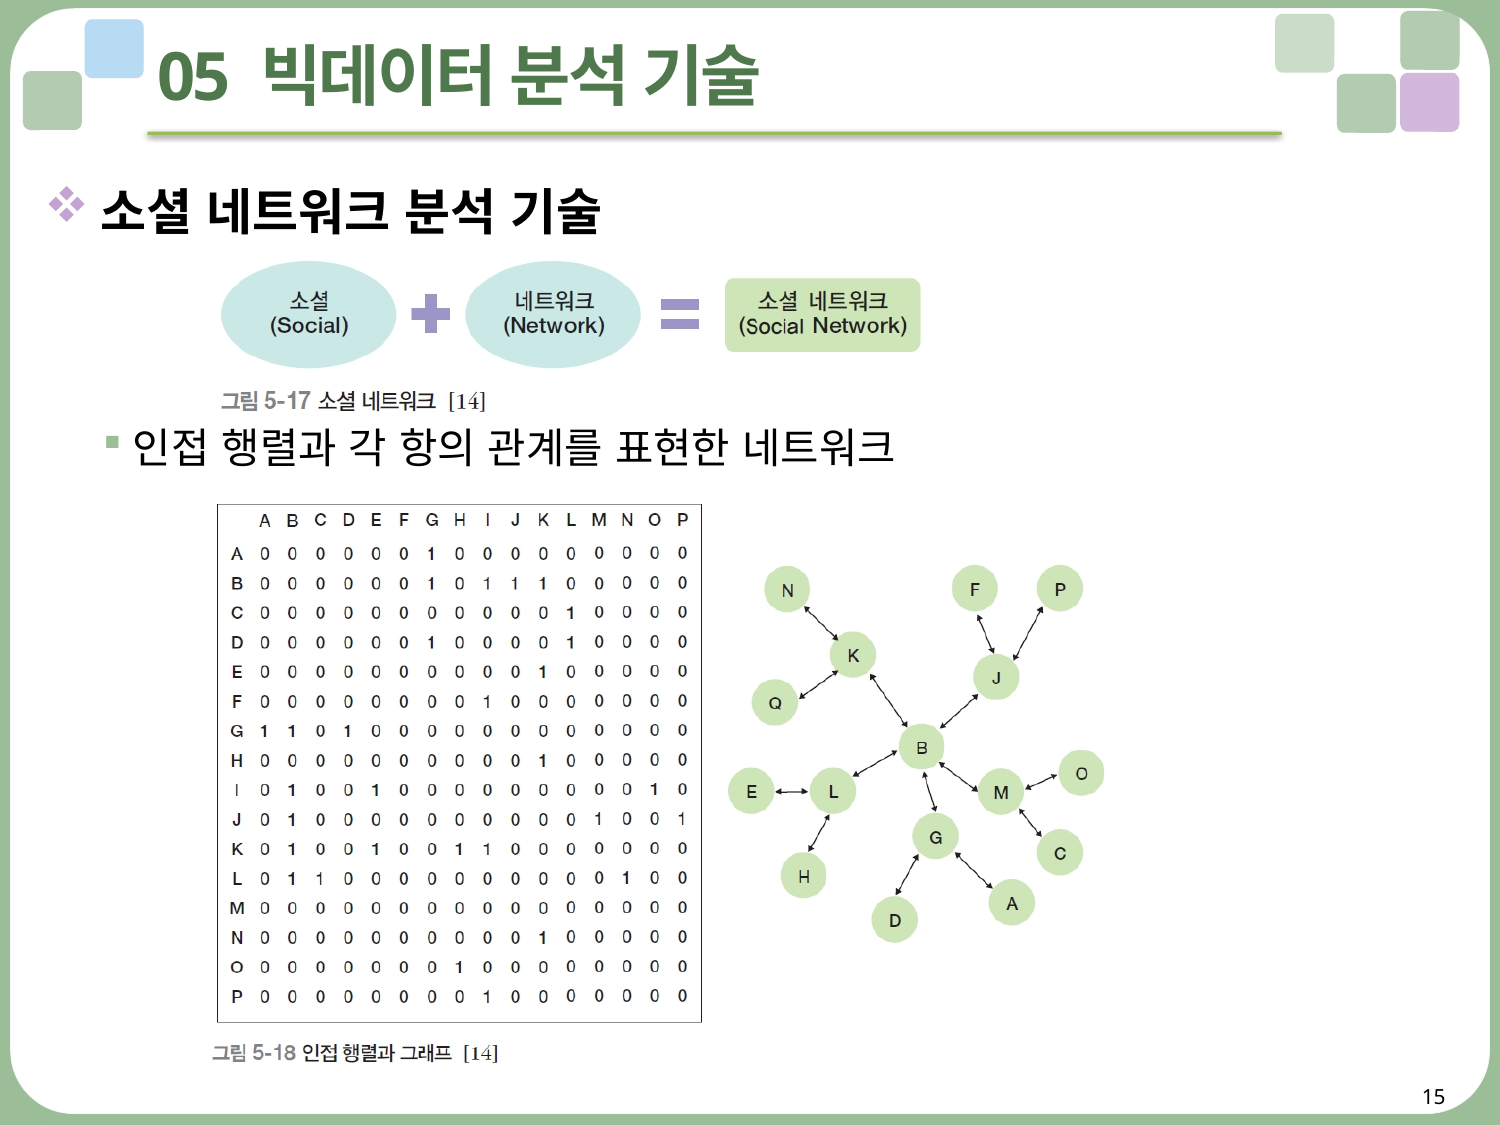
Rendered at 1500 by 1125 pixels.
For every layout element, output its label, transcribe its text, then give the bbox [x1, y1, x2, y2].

picture [0, 0, 1500, 1125]
title 05 빅데이터 분석 기술 [142, 25, 1459, 123]
list 소셜 네트워크 분석 기술 인접 행렬과 각 항의 관계를 표현한 네트워크 [29, 172, 1459, 1083]
